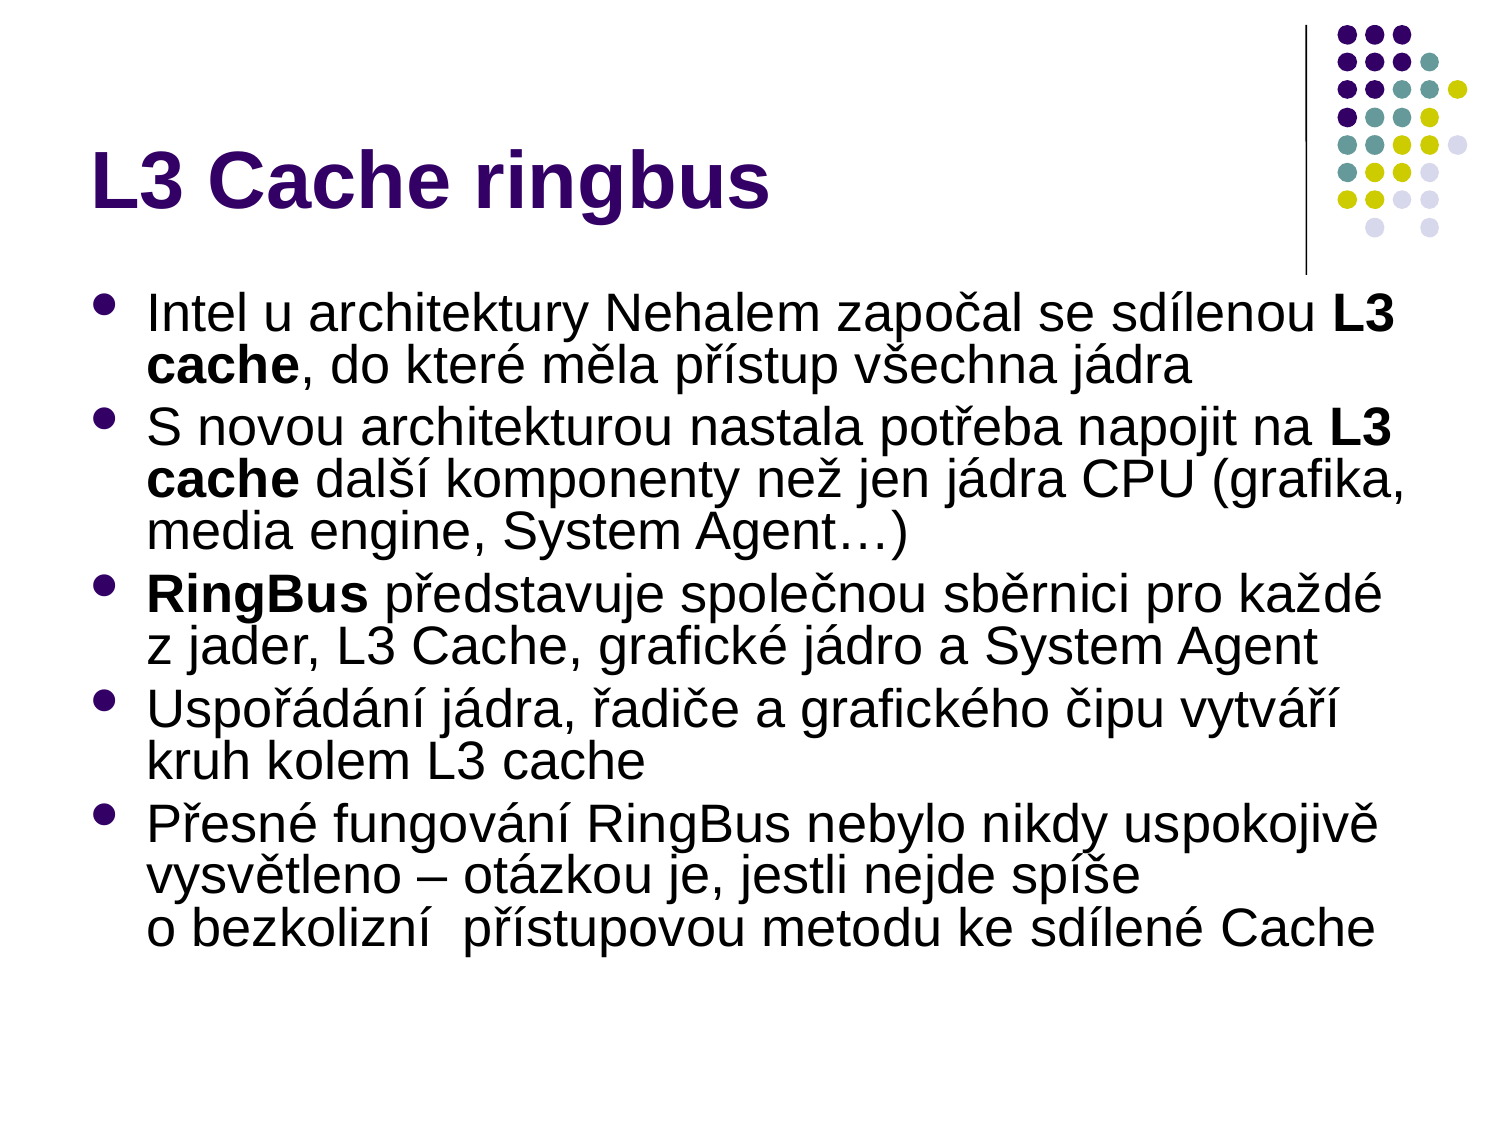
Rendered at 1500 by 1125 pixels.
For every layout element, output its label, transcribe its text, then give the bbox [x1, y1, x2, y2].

title L3 Cache ringbus [75, 20, 1313, 233]
list Intel u architektury Nehalem započal se sdílenou L3 cache, do které měla přístup všechna jádra S novou architekturou nastala potřeba napojit na L3 cache další komponenty než jen jádra CPU (grafika, media engine, System Agent…) RingBus představuje společnou sběrnici pro každé z jader, L3 Cache, grafické jádro a System Agent Uspořádání jádra, řadiče a grafického čipu vytváří kruh kolem L3 cache Přesné fungování RingBus nebylo nikdy uspokojivě vysvětleno – otázkou je, jestli nejde spíše o bezkolizní přístupovou metodu ke sdílené Cache [75, 282, 1425, 1006]
